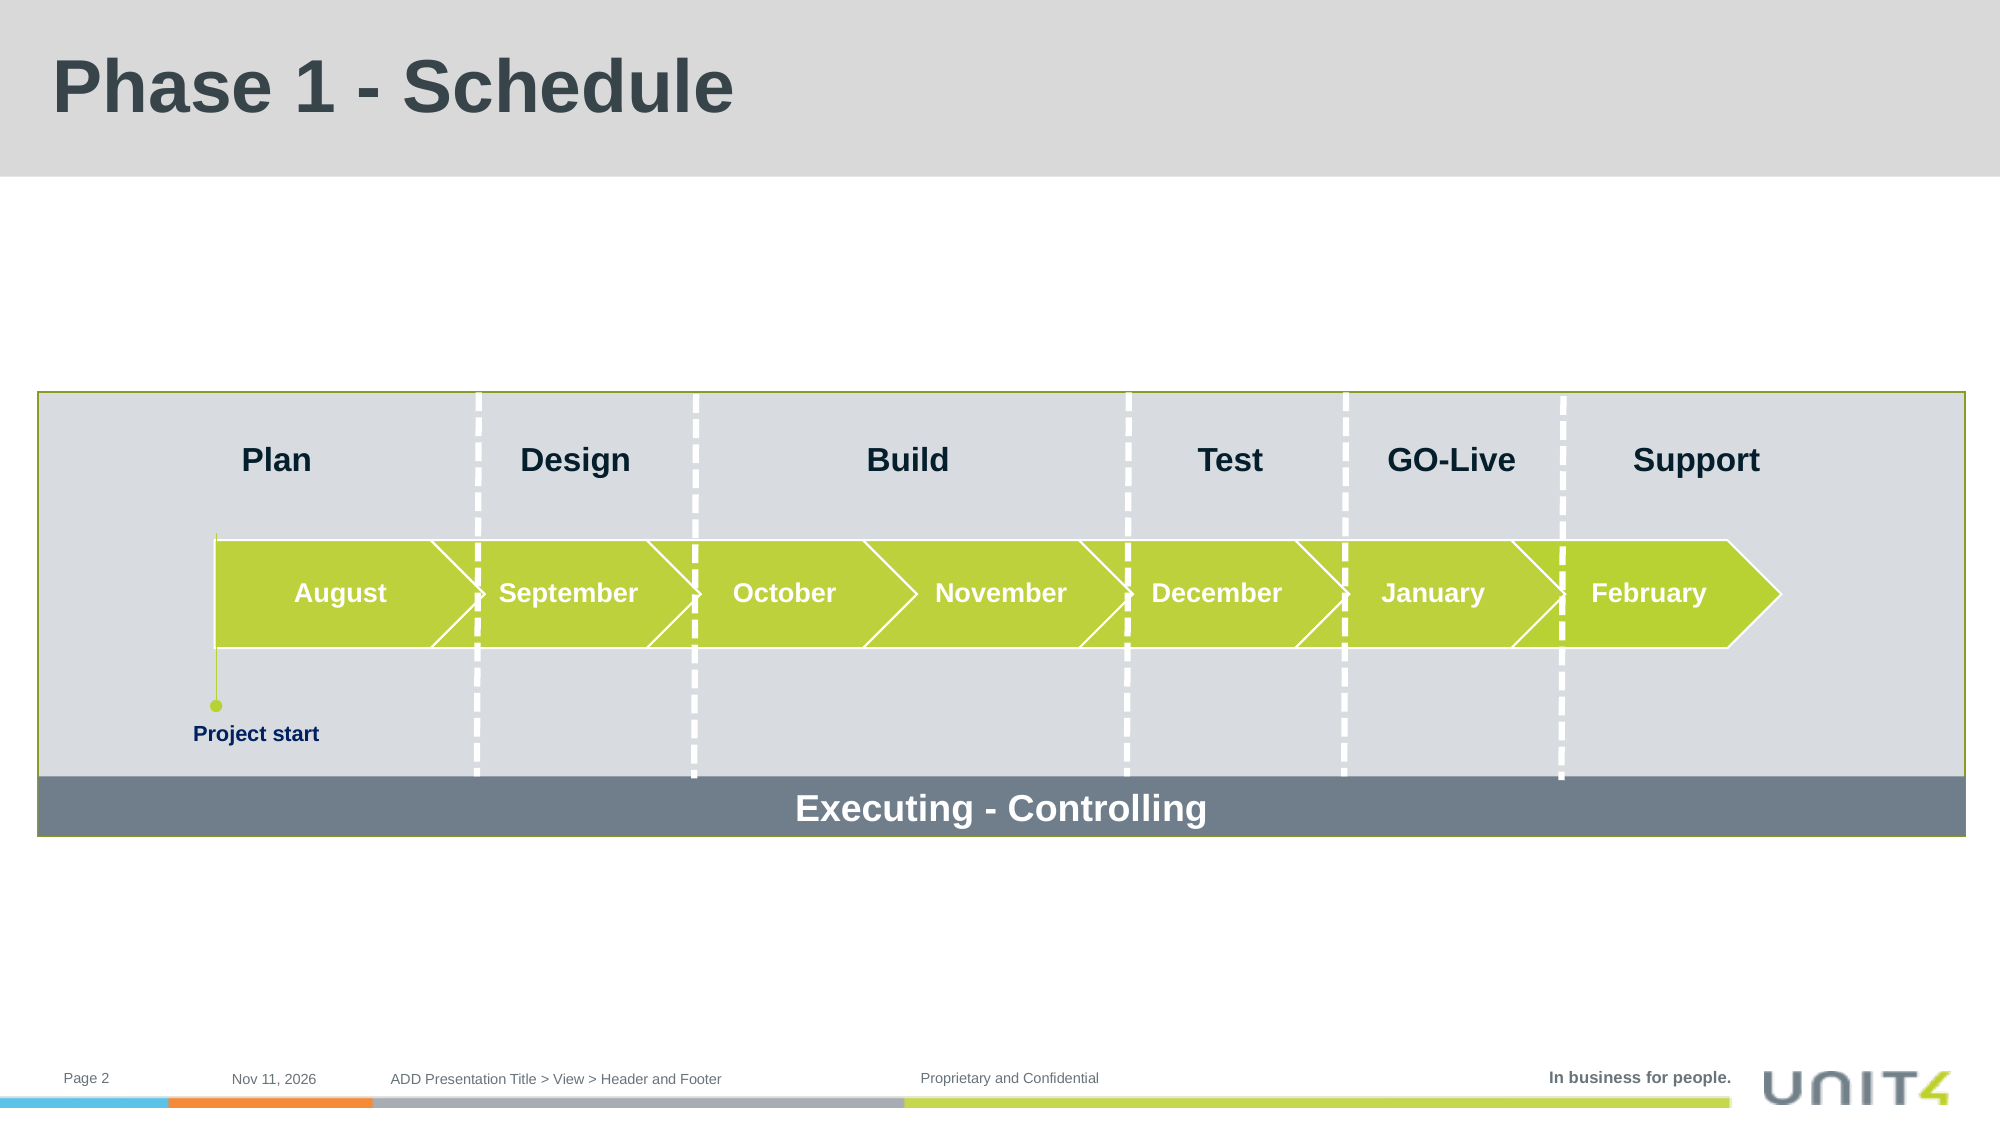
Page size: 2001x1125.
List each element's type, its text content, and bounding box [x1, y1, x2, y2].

text_box [37, 391, 1966, 837]
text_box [1347, 424, 1561, 764]
title Phase 1 - Schedule [37, 0, 1963, 176]
slide_number 8-Aug-17 [172, 1062, 375, 1096]
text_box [479, 424, 694, 764]
picture [1764, 1071, 1951, 1105]
picture [0, 1071, 1749, 1108]
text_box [697, 424, 1126, 764]
footer ADD Presentation Title > View > Header and Footer [375, 1062, 906, 1096]
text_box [214, 424, 476, 764]
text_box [1564, 424, 1782, 764]
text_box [1129, 424, 1344, 764]
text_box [176, 533, 337, 754]
text_box Executing - Controlling [38, 776, 1966, 837]
